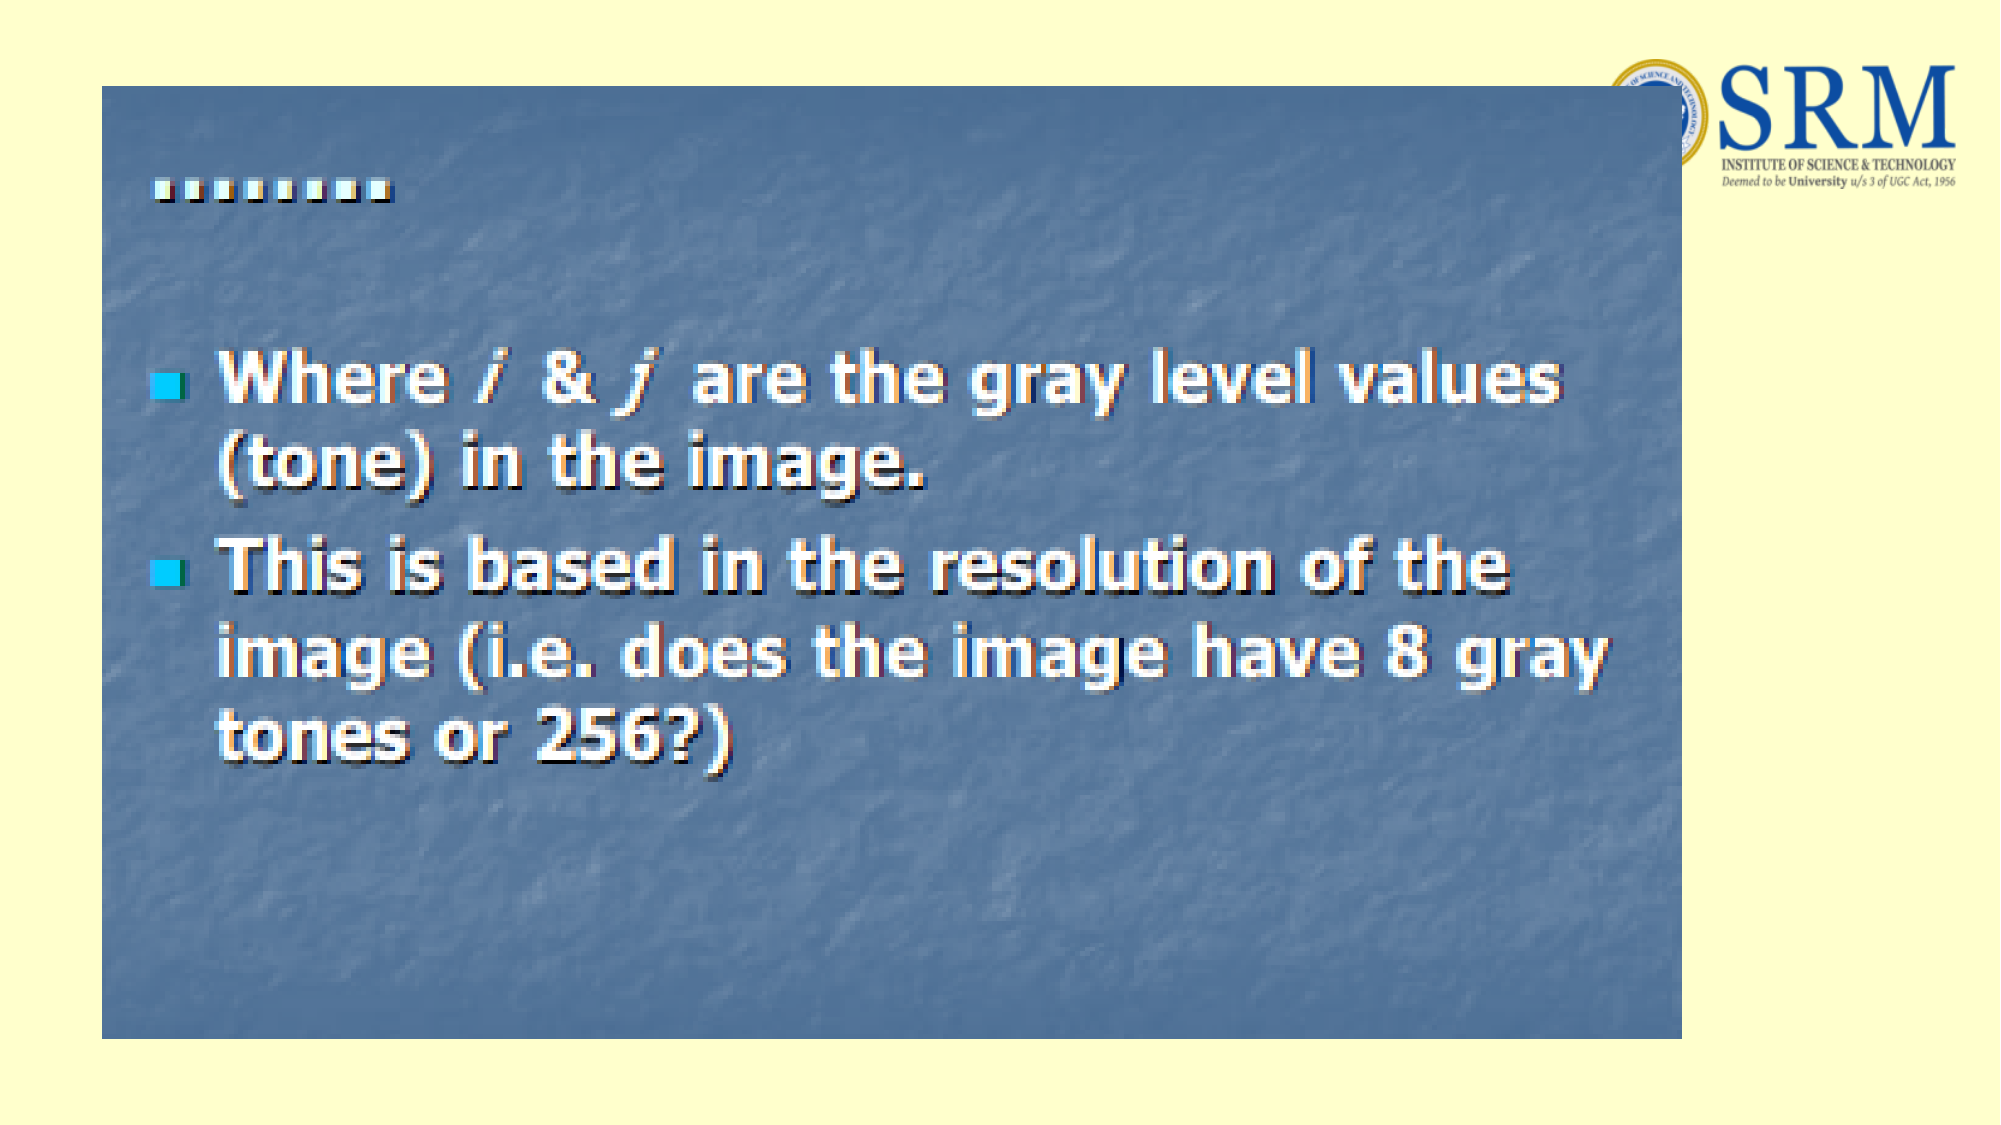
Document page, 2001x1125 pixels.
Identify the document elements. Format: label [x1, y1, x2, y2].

picture [102, 59, 1956, 1039]
